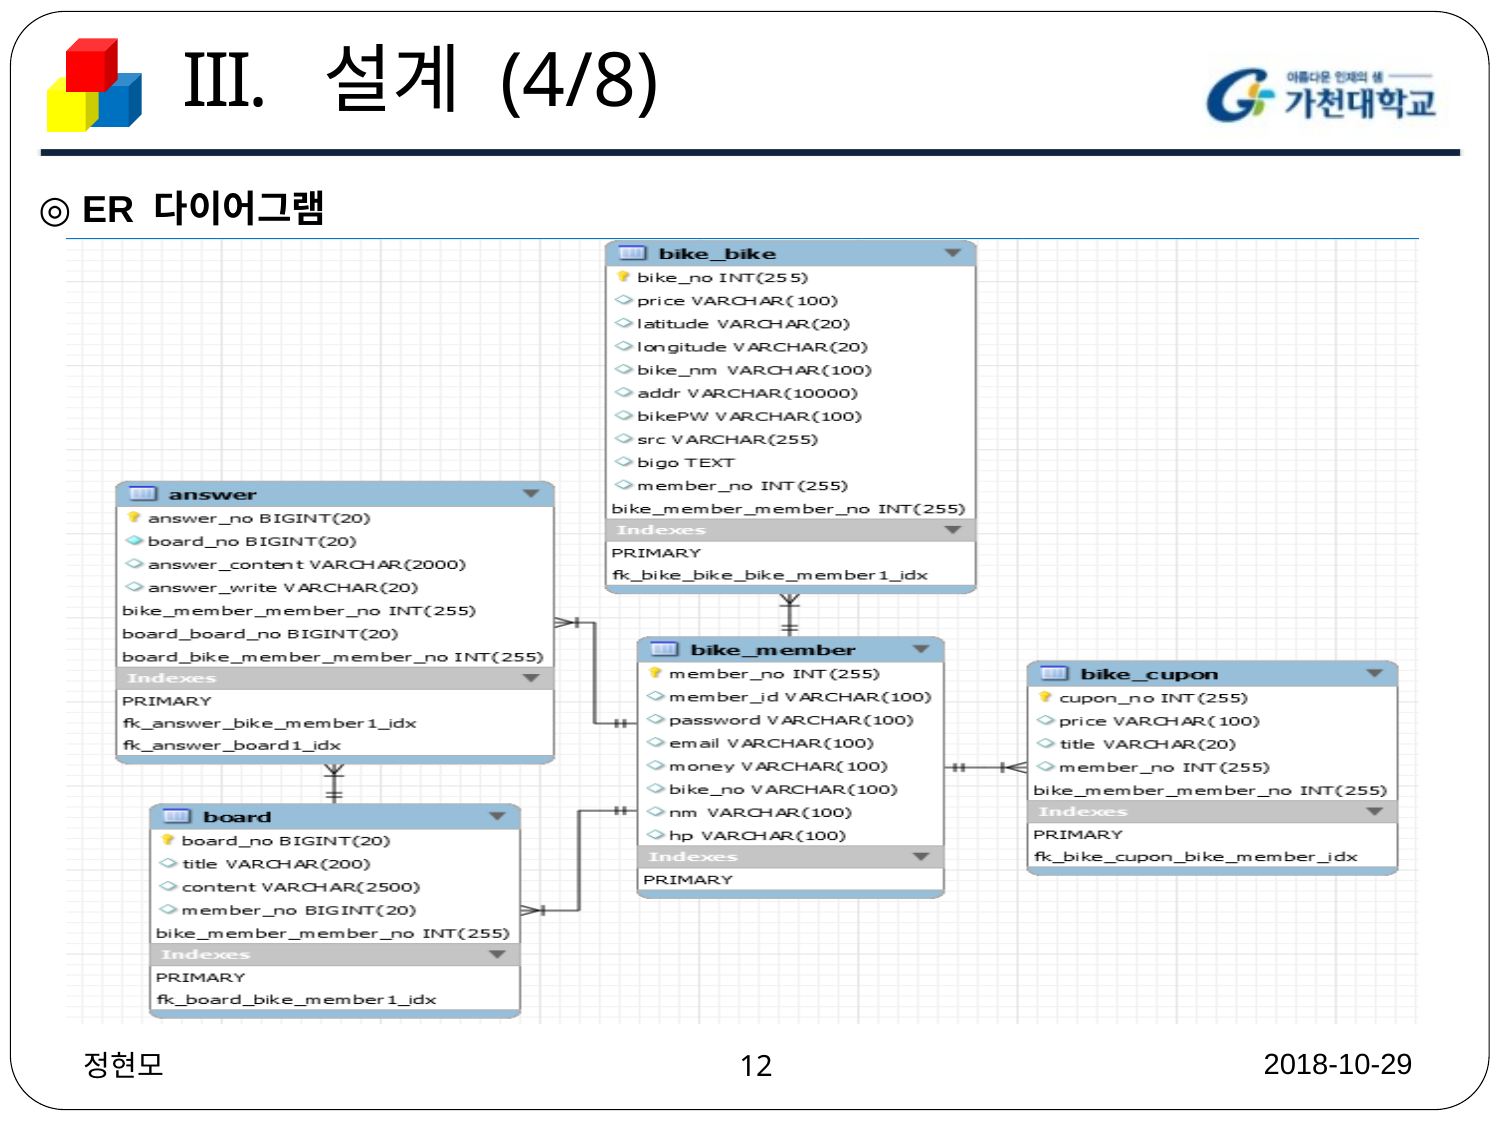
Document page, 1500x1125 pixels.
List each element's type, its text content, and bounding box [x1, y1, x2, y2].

picture [65, 238, 1419, 1024]
footer 정현모 [68, 1027, 719, 1103]
text_box ◎ ER 다이어그램 [23, 177, 341, 238]
text_box 설계 (4/8) [167, 24, 1260, 130]
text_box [46, 38, 142, 132]
picture [0, 149, 1500, 157]
text_box 2018-10-29 [1021, 1023, 1428, 1102]
slide_number 12 [718, 1026, 794, 1102]
picture [1202, 51, 1461, 138]
